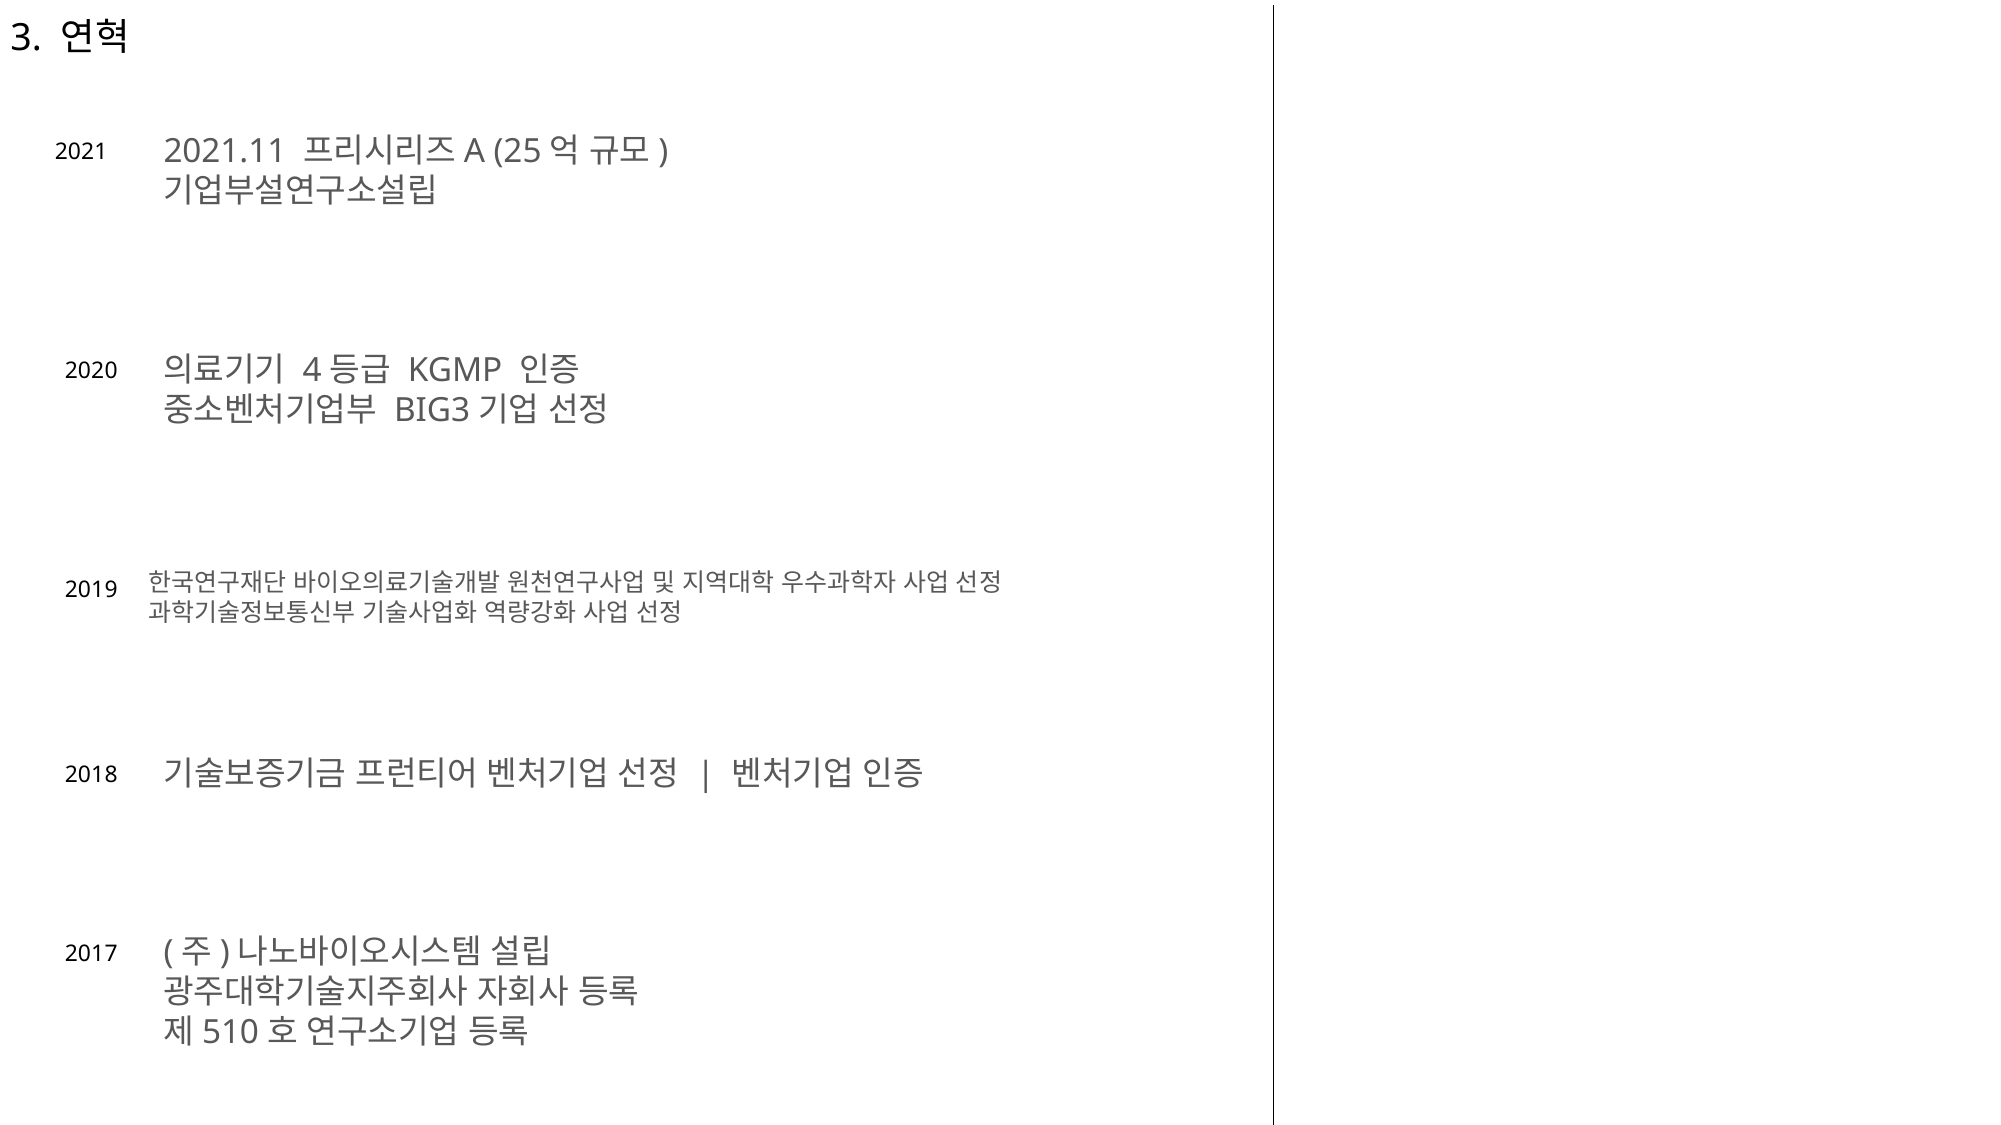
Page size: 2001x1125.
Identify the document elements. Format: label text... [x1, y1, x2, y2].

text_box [49, 566, 989, 628]
text_box 3. 연혁 [0, 5, 145, 65]
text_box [49, 930, 848, 1052]
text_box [49, 347, 1150, 442]
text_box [49, 752, 1193, 806]
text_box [49, 129, 1233, 223]
